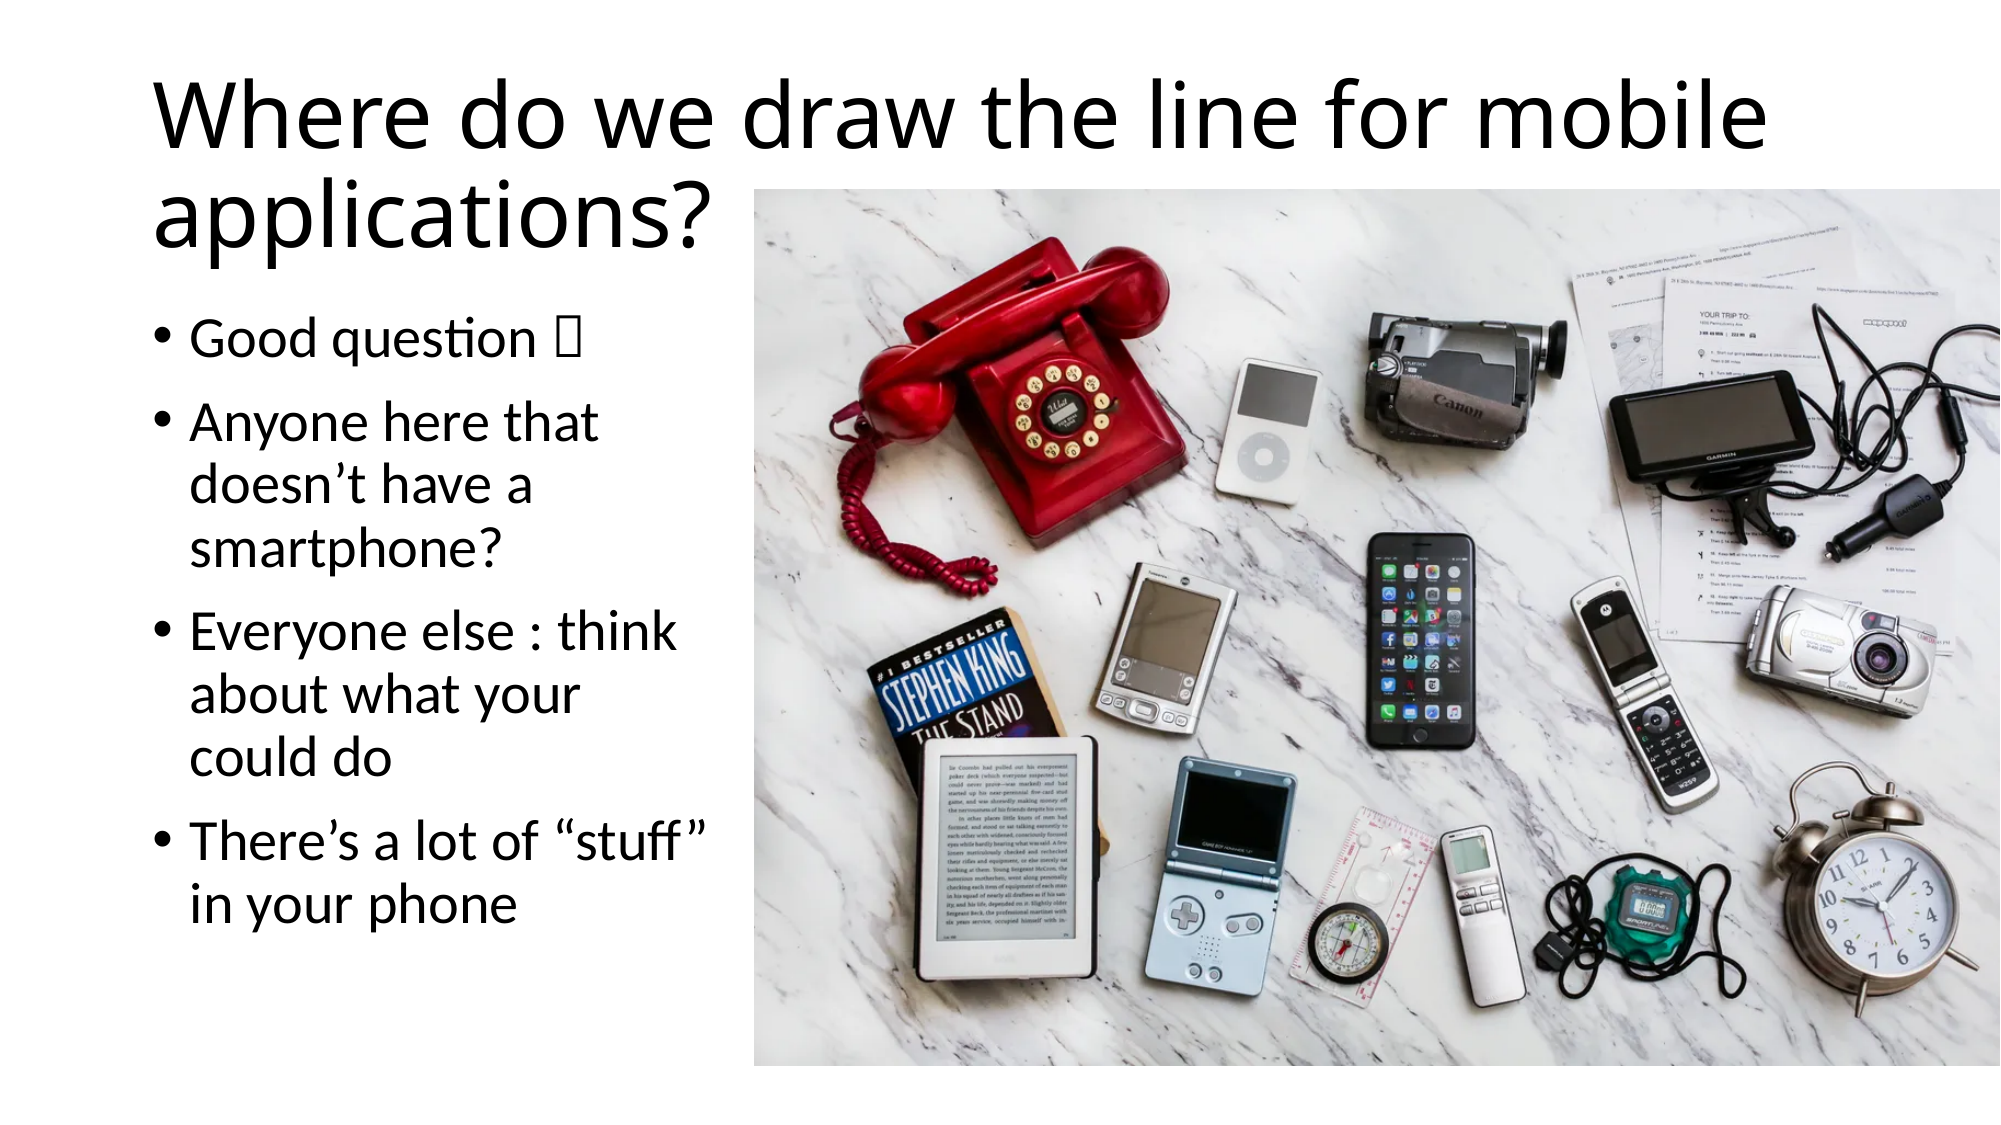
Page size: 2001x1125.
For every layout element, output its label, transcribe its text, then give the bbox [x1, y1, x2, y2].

picture [754, 189, 2000, 1066]
title Where do we draw the line for mobile applications? [137, 59, 1863, 278]
list Good question  Anyone here that doesn’t have a smartphone? Everyone else : think about what your could do There’s a lot of “stuff” in your phone [137, 299, 754, 1014]
